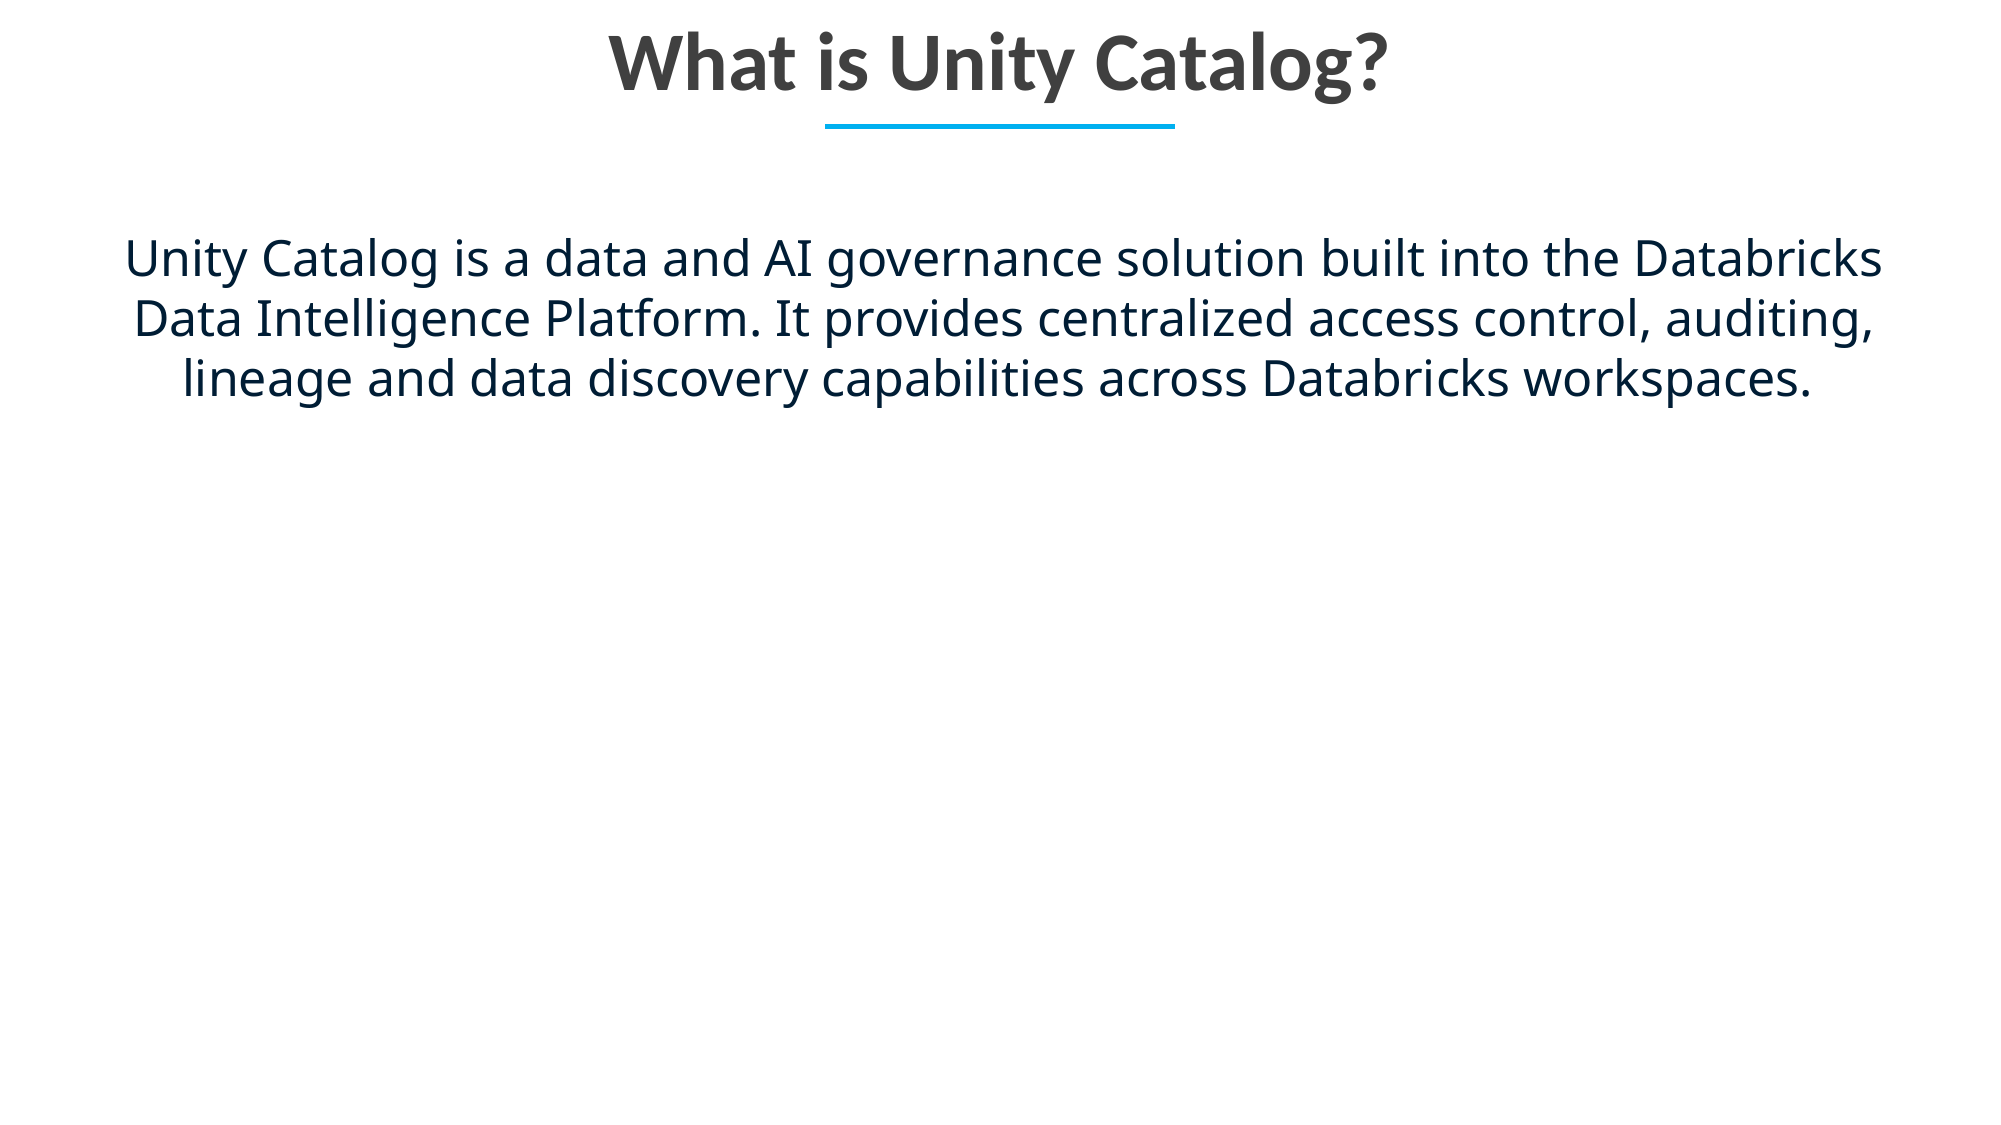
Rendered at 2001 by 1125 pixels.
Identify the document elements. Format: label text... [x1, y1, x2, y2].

text_box Unity Catalog is a data and AI governance solution built into the Databricks Data Intelligence Platform. It provides centralized access control, auditing, lineage and data discovery capabilities across Databricks workspaces. [112, 226, 1897, 407]
text_box What is Unity Catalog? [0, 0, 2000, 115]
